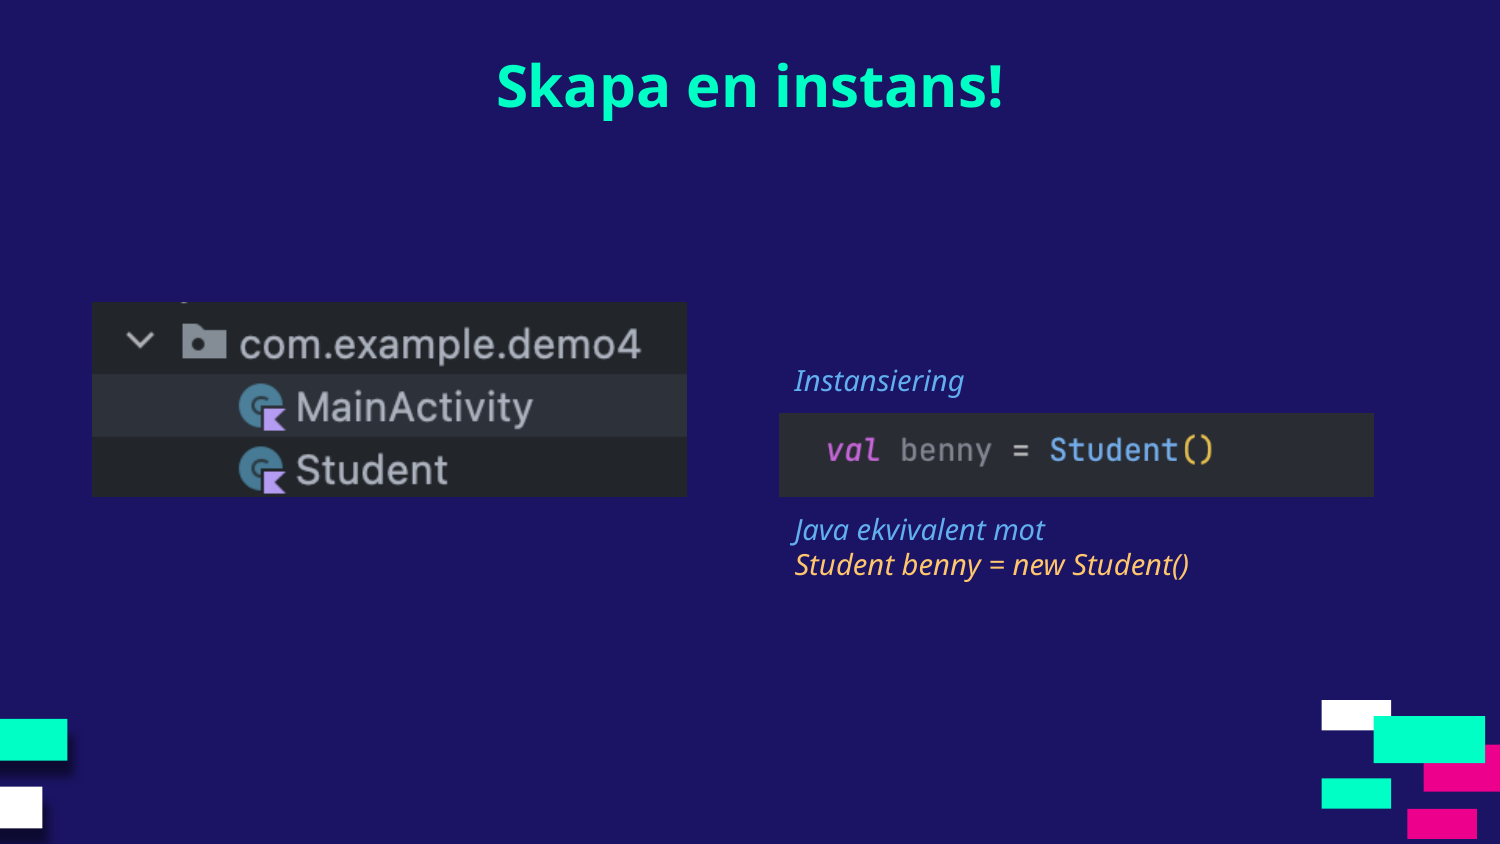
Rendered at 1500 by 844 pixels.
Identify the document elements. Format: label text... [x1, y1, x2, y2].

text_box Java ekvivalent mot Student benny = new Student() [779, 503, 1374, 597]
text_box [0, 786, 43, 829]
text_box Instansiering [779, 347, 1374, 412]
text_box [1321, 778, 1392, 809]
picture [92, 302, 687, 497]
picture [779, 412, 1374, 497]
text_box [1373, 716, 1486, 764]
title Skapa en instans! [375, 33, 1125, 144]
text_box [1321, 700, 1392, 731]
text_box [1423, 744, 1500, 792]
text_box [1407, 808, 1477, 839]
text_box [0, 718, 68, 761]
